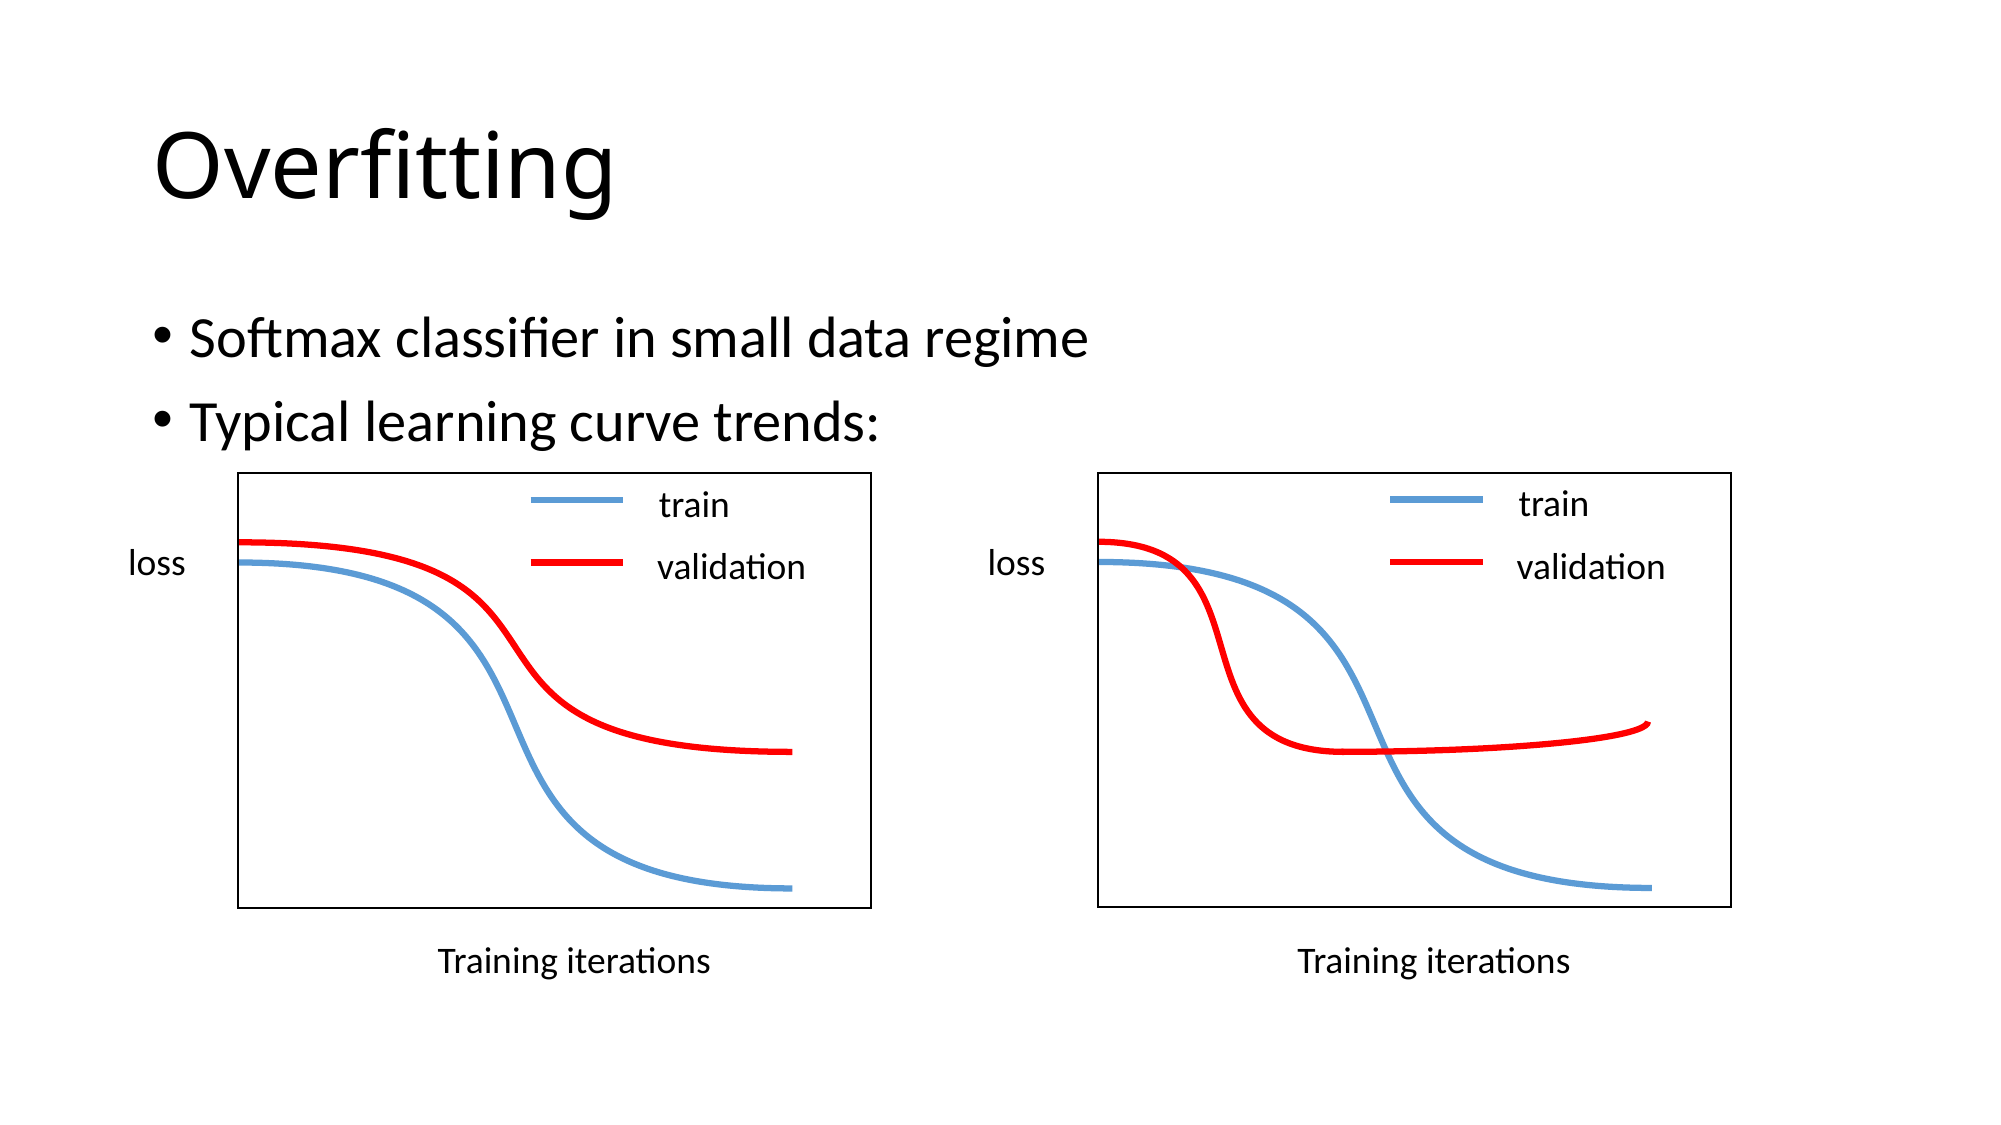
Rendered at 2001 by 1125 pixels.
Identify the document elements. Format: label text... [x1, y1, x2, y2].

list Softmax classifier in small data regime Typical learning curve trends: [137, 299, 1863, 1014]
title Overfitting [137, 59, 1863, 278]
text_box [113, 472, 872, 990]
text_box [972, 471, 1731, 989]
